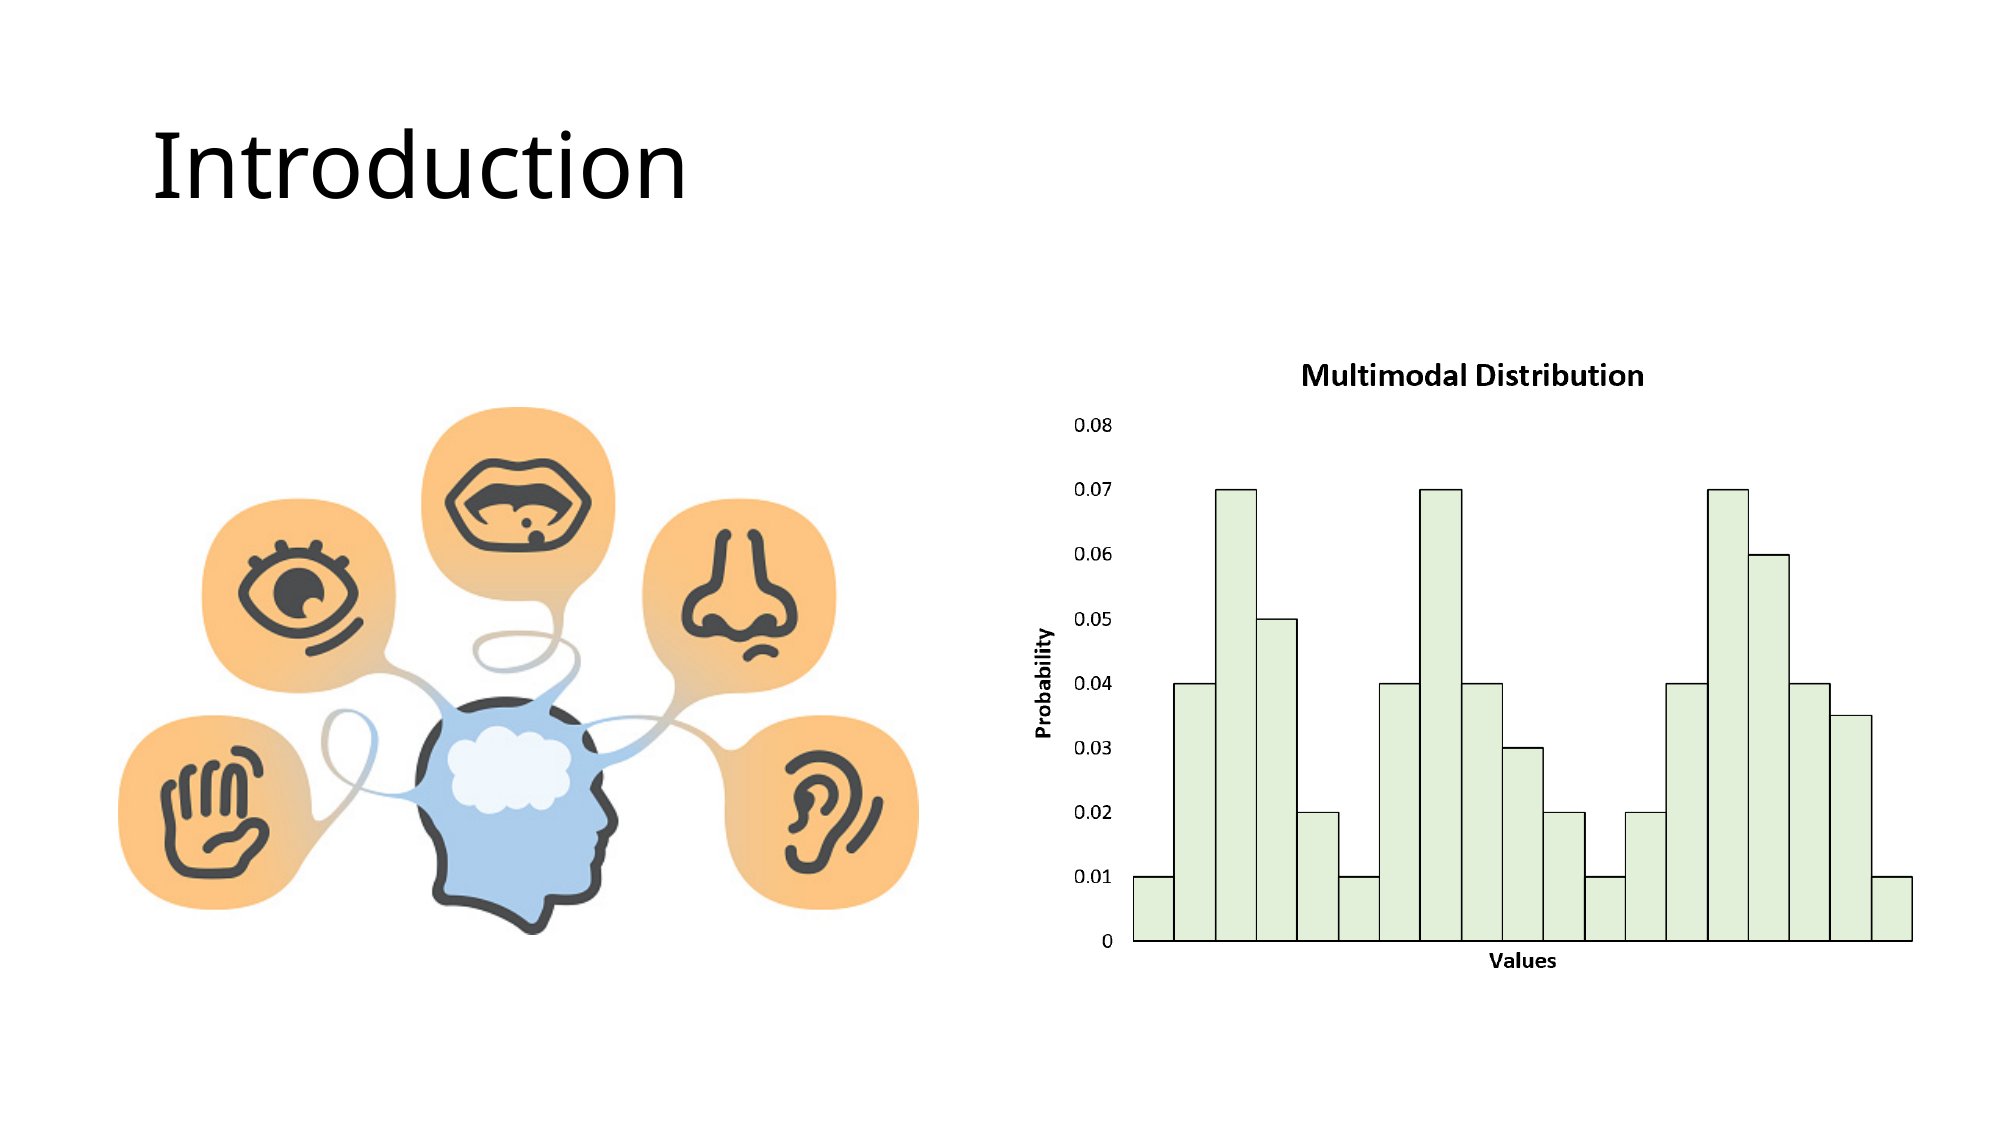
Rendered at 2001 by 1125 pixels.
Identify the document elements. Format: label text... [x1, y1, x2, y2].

title Introduction [137, 59, 1863, 278]
picture [1022, 358, 1925, 984]
picture [118, 407, 919, 935]
